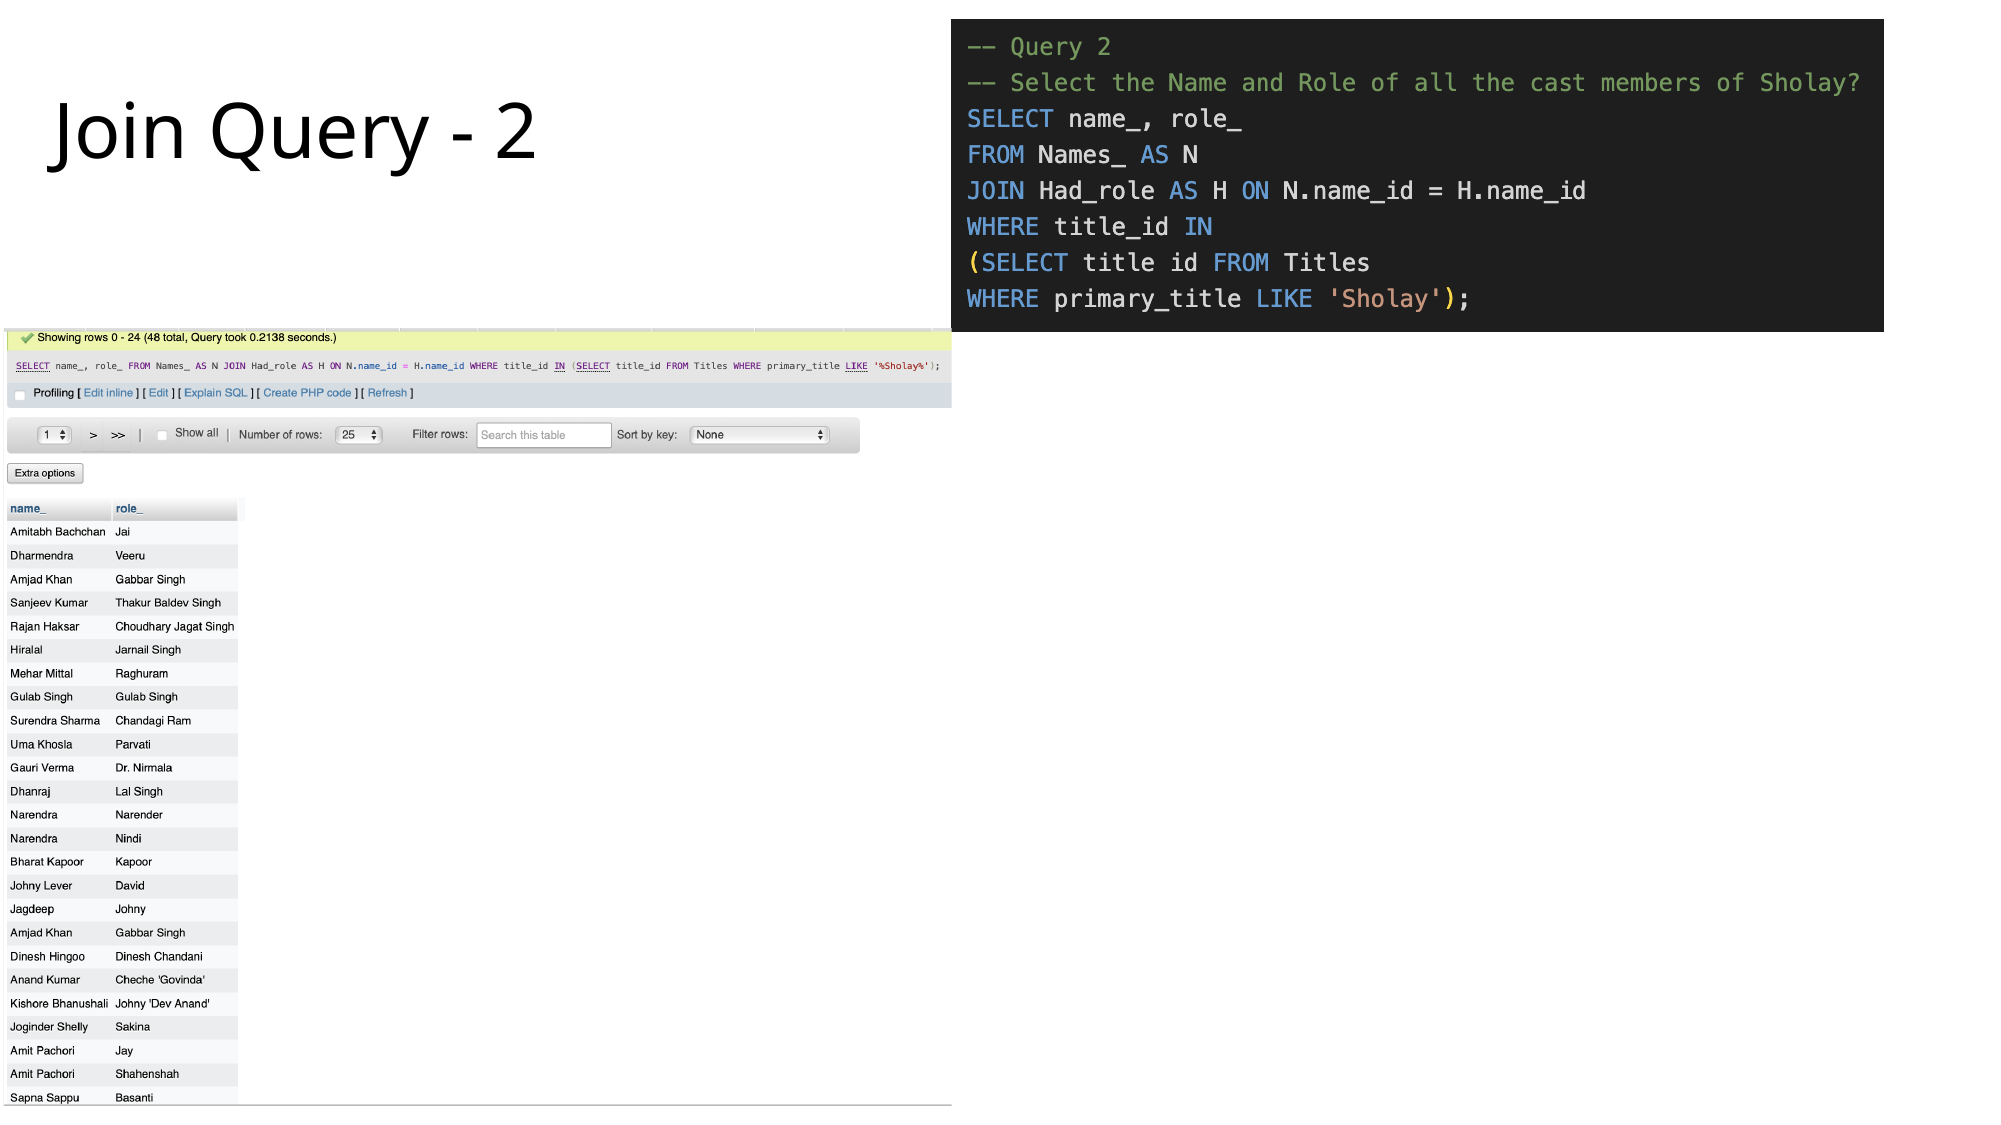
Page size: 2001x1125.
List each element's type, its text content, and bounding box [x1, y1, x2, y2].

title Join Query - 2 [0, 84, 687, 183]
picture [3, 328, 952, 1106]
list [951, 19, 1884, 332]
